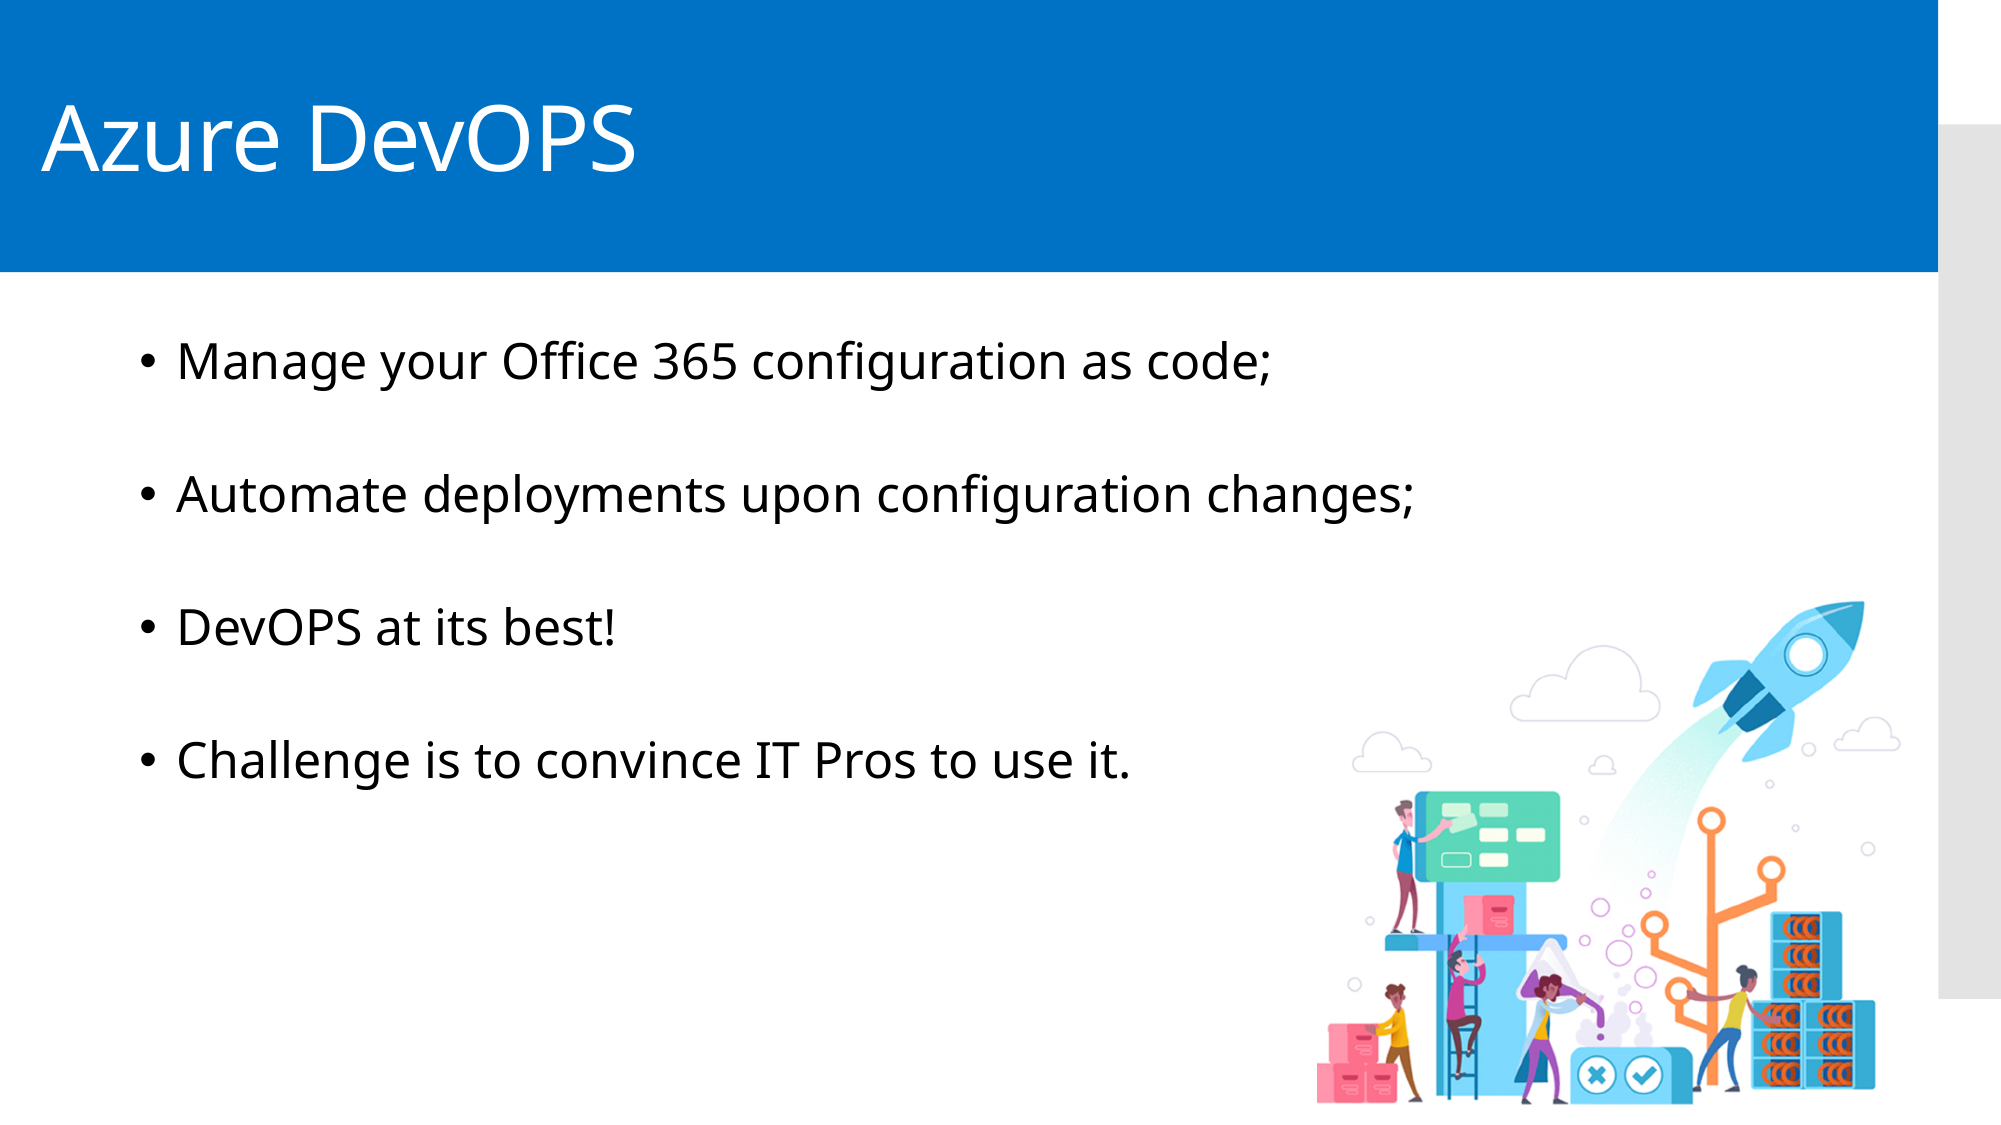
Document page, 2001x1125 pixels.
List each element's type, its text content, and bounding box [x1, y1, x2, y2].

text_box Manage your Office 365 configuration as code; Automate deployments upon configuration changes; DevOPS at its best! Challenge is to convince IT Pros to use it. [105, 133, 1916, 992]
picture [1317, 583, 1905, 1108]
title Azure DevOPS [26, 26, 1870, 257]
